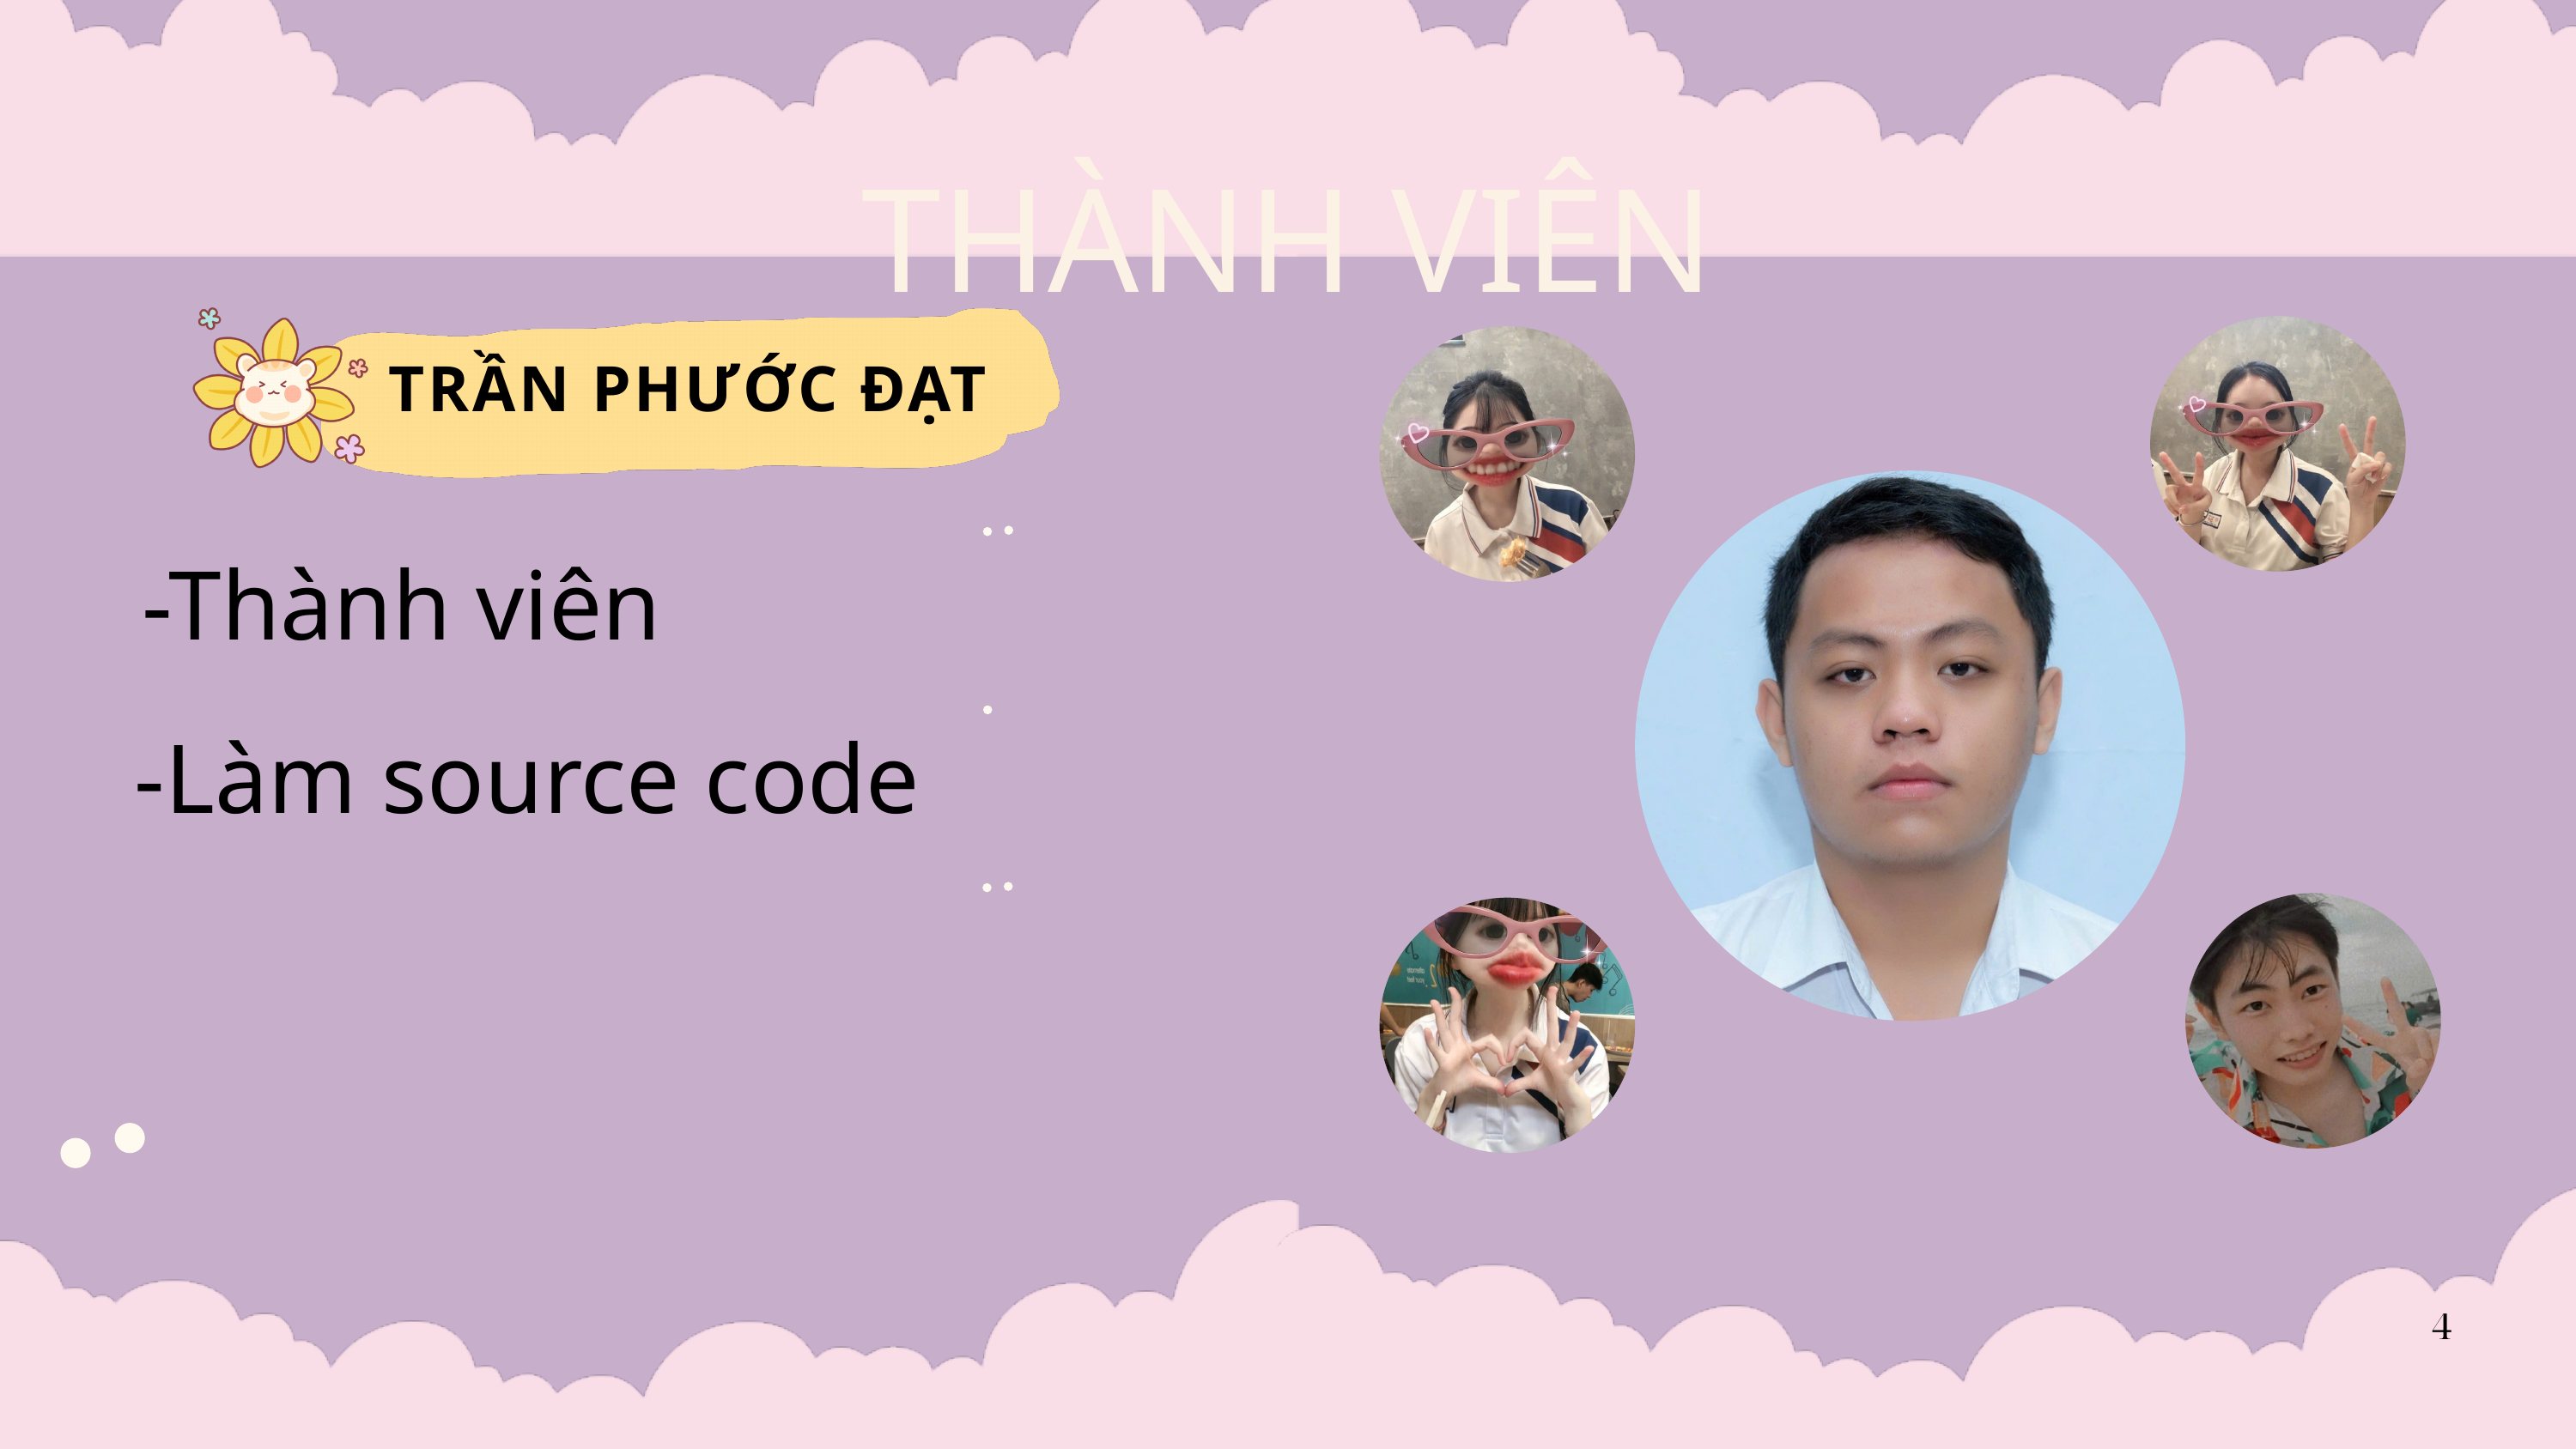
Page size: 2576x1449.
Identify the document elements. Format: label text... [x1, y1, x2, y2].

text_box [0, 0, 1278, 257]
text_box TRẦN PHƯỚC ĐẠT [313, 361, 1063, 425]
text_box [2184, 893, 2441, 1149]
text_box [1004, 525, 1014, 536]
text_box [369, 306, 1063, 361]
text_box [1003, 882, 1013, 892]
text_box THÀNH VIÊN [489, 120, 2087, 321]
text_box [1277, 1185, 2576, 1449]
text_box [1634, 470, 2186, 1022]
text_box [981, 882, 992, 893]
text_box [60, 1137, 91, 1169]
text_box 4 [2431, 1296, 2452, 1348]
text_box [1379, 325, 1636, 582]
text_box [192, 306, 369, 469]
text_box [114, 1122, 145, 1154]
text_box [1278, 0, 2576, 257]
text_box -Thành viên [75, 525, 728, 659]
text_box -Làm source code [90, 699, 965, 833]
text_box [2149, 315, 2406, 572]
text_box [0, 1200, 1277, 1449]
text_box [982, 705, 993, 715]
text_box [982, 526, 993, 537]
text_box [1379, 897, 1636, 1154]
text_box [307, 425, 1063, 481]
